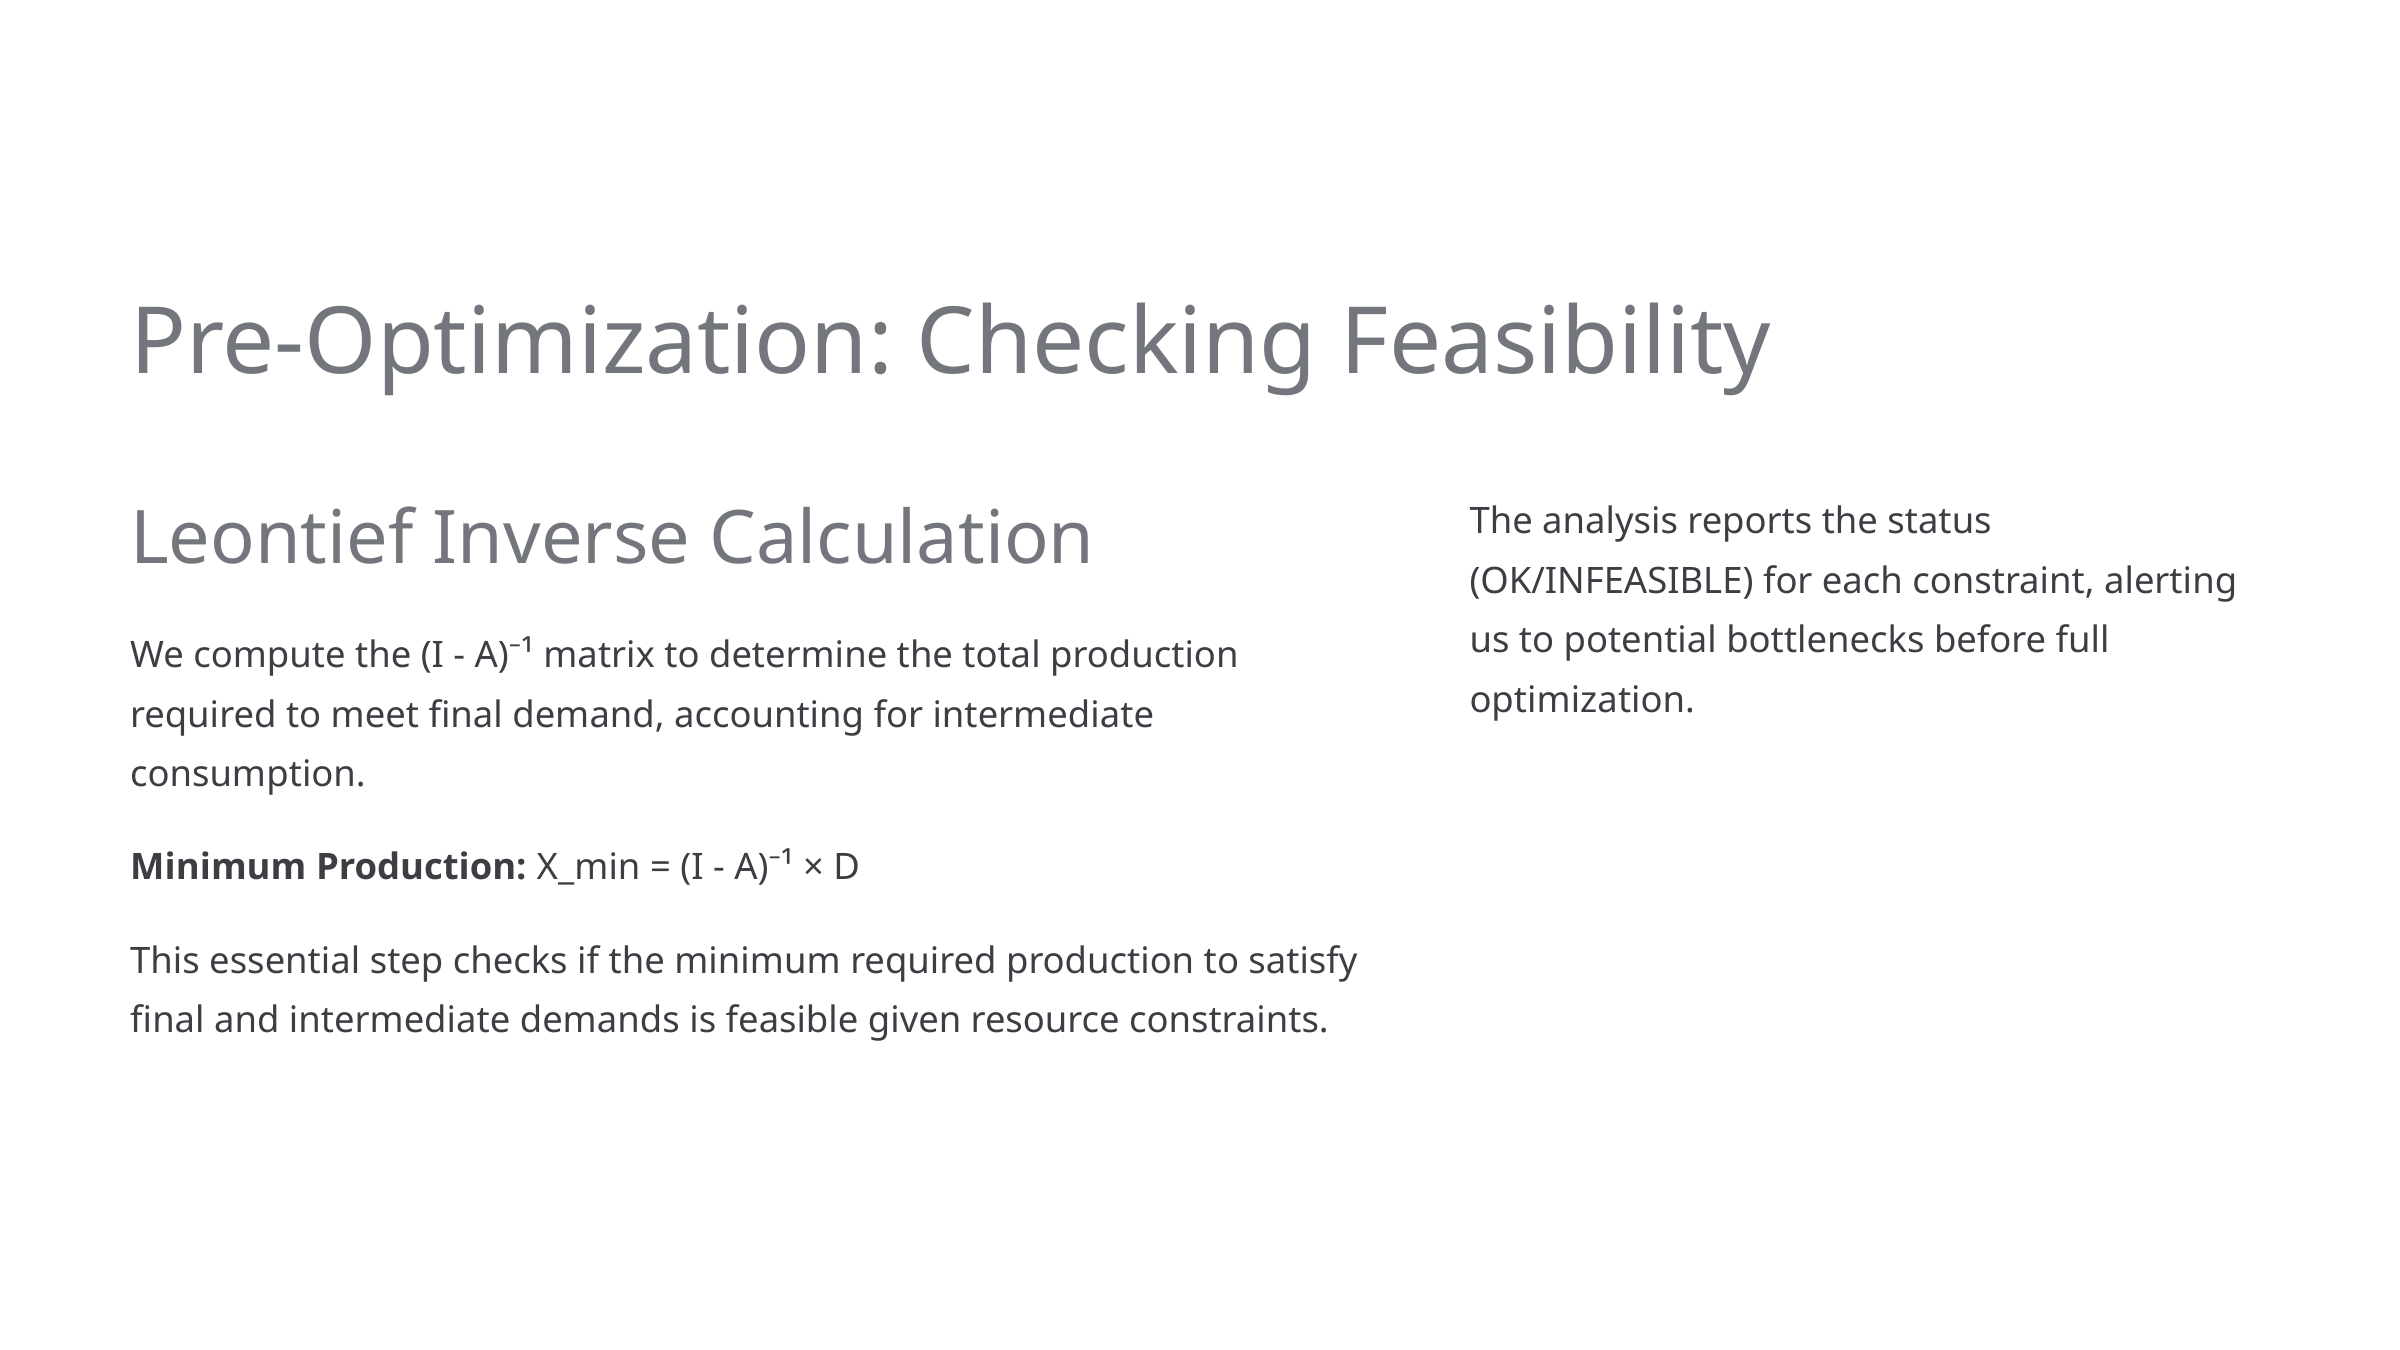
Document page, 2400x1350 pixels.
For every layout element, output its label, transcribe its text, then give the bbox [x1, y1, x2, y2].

text_box Pre-Optimization: Checking Feasibility [130, 276, 1938, 393]
text_box This essential step checks if the minimum required production to satisfy final and intermediate demands is feasible given resource constraints. [130, 920, 1378, 1040]
text_box We compute the (I - A)⁻¹ matrix to determine the total production required to meet final demand, accounting for intermediate consumption. [130, 615, 1378, 795]
text_box Leontief Inverse Calculation [130, 485, 1179, 579]
text_box Minimum Production: X_min = (I - A)⁻¹ × D [130, 827, 1378, 888]
text_box The analysis reports the status (OK/INFEASIBLE) for each constraint, alerting us to potential bottlenecks before full optimization. [1469, 481, 2271, 721]
